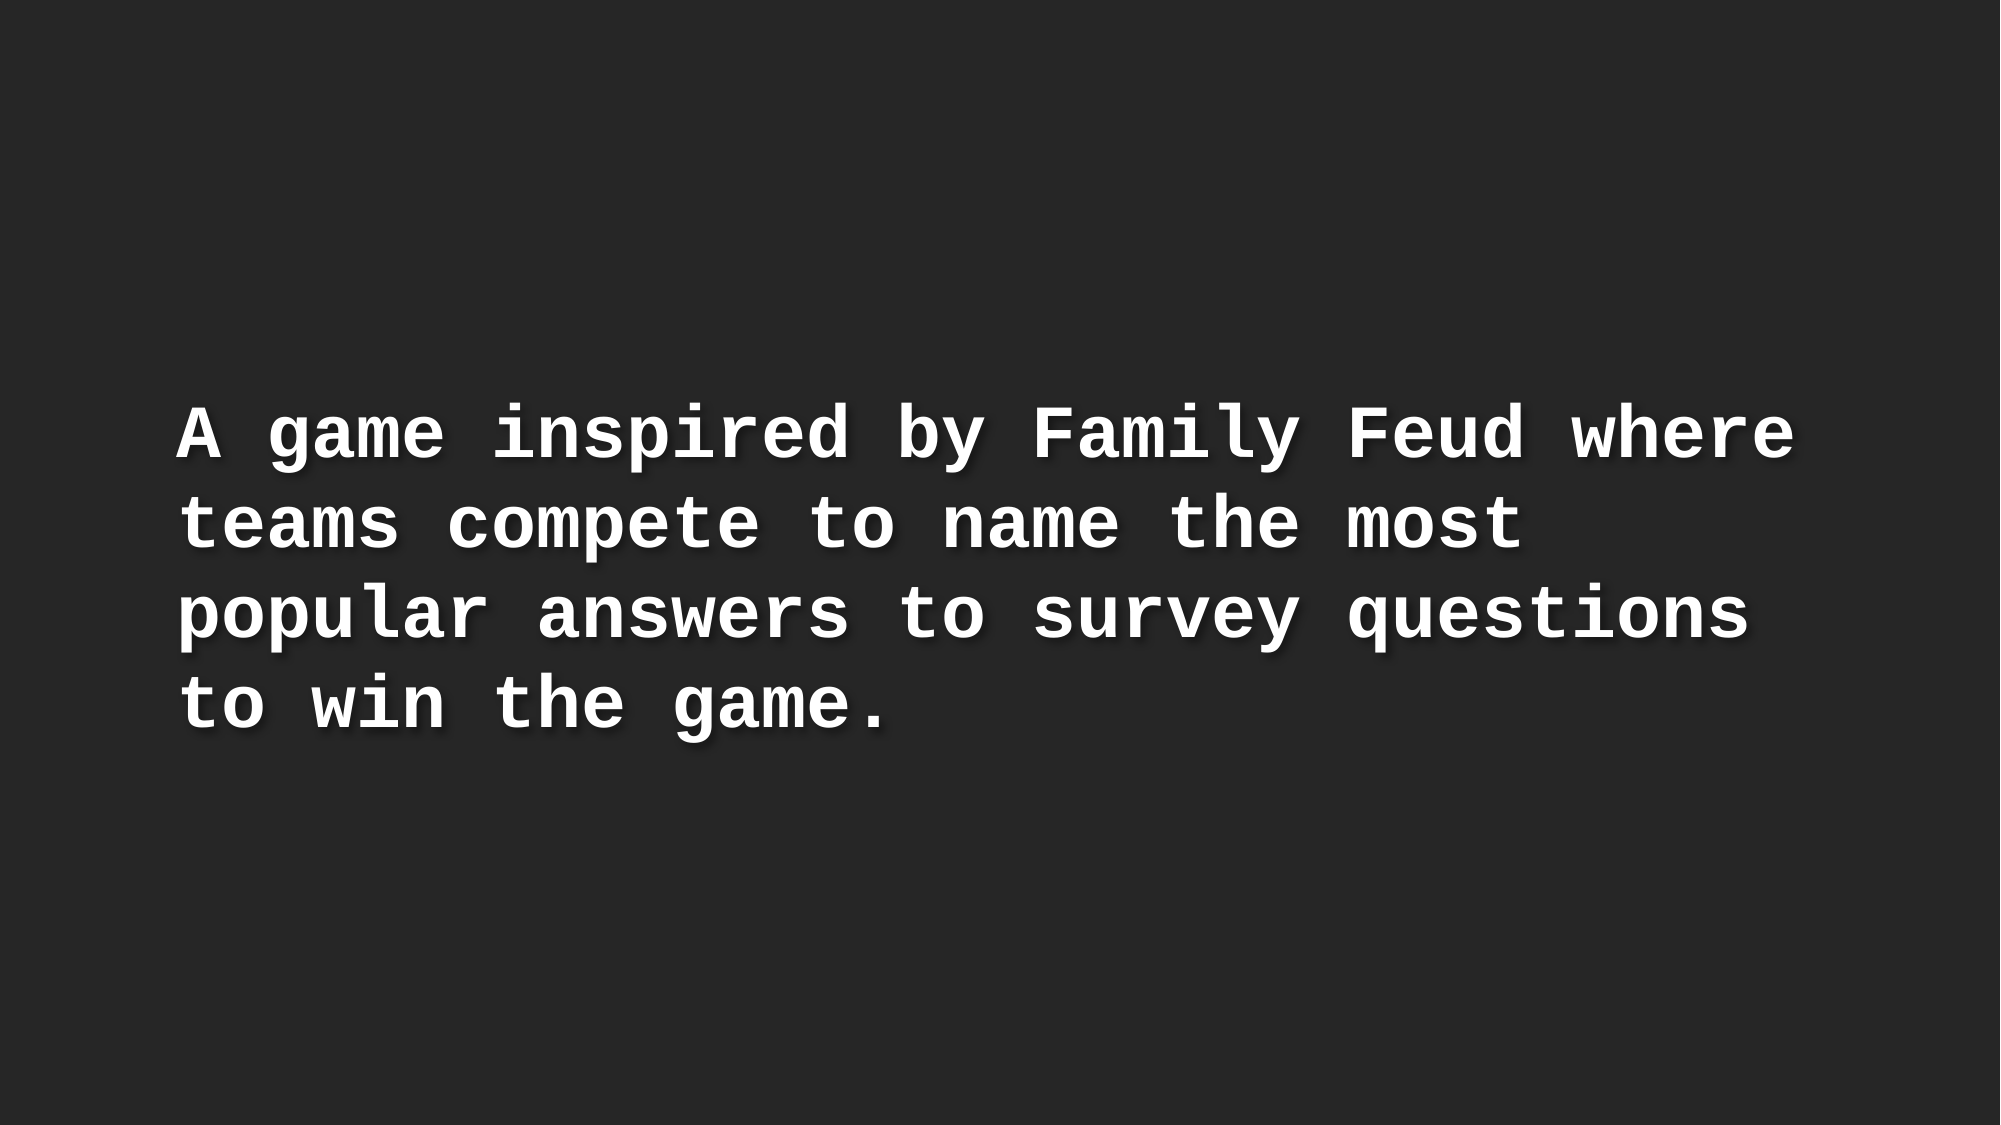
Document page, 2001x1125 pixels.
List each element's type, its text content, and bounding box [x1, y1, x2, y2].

text_box A game inspired by Family Feud where teams compete to name the most popular answers to survey questions to win the game. [161, 375, 1840, 751]
